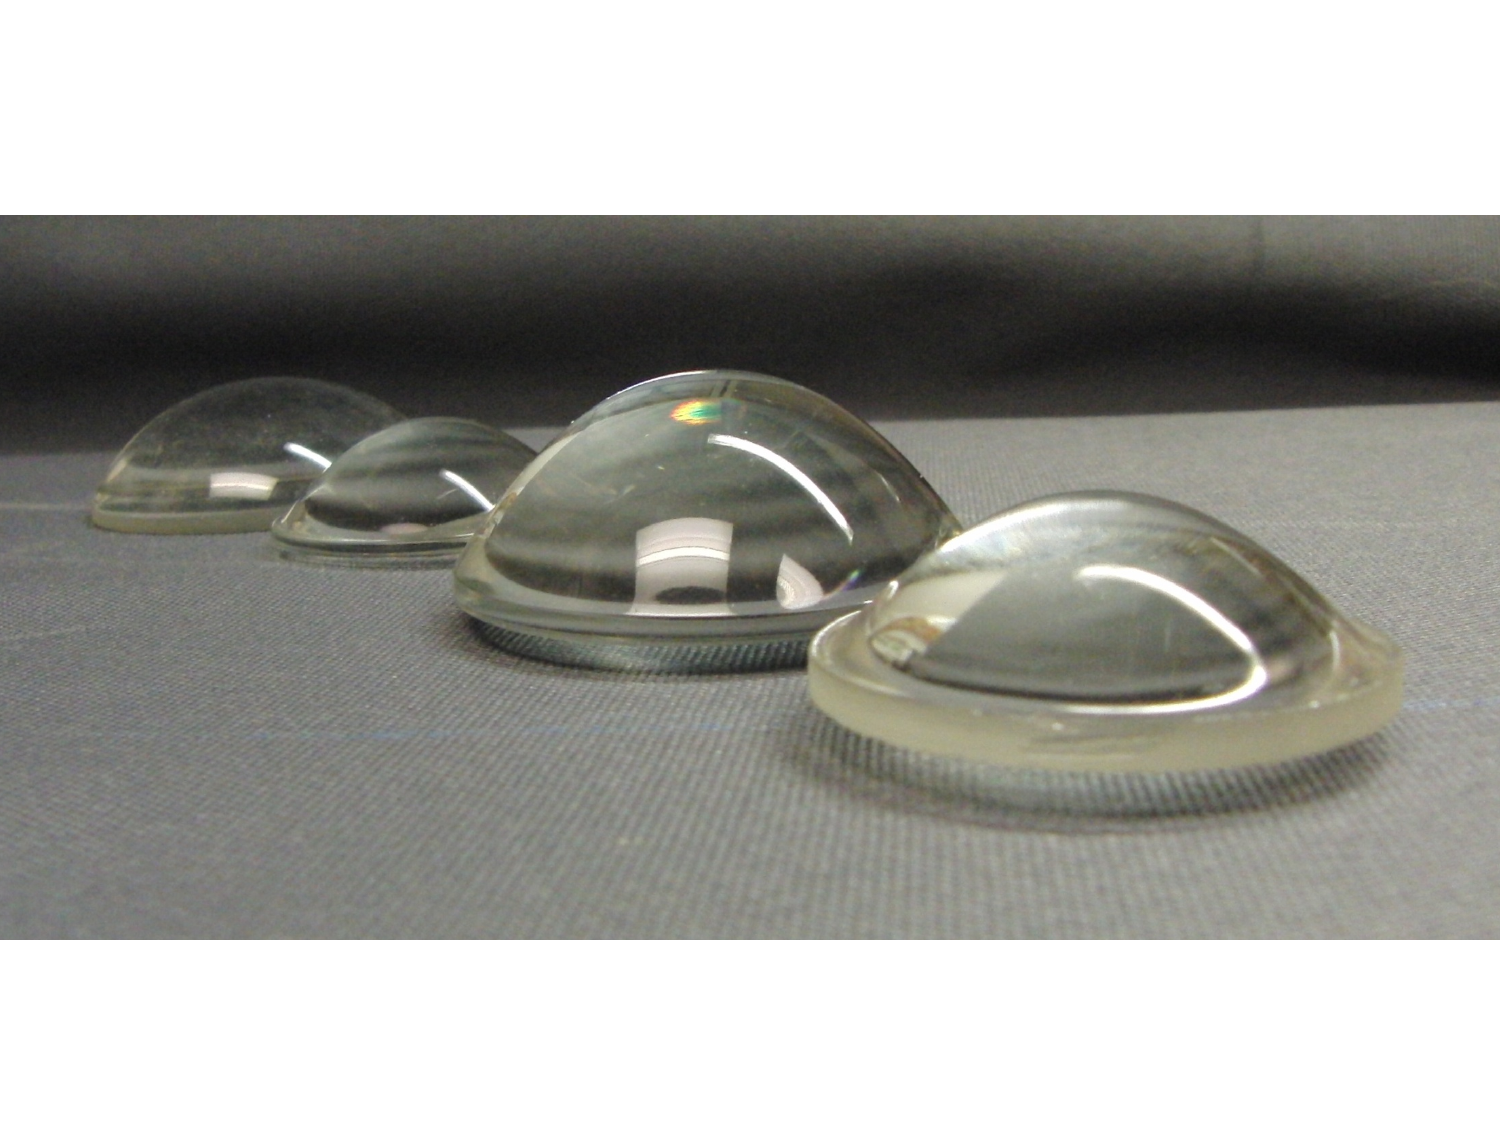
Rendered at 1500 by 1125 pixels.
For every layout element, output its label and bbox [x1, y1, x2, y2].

picture [0, 215, 1500, 940]
